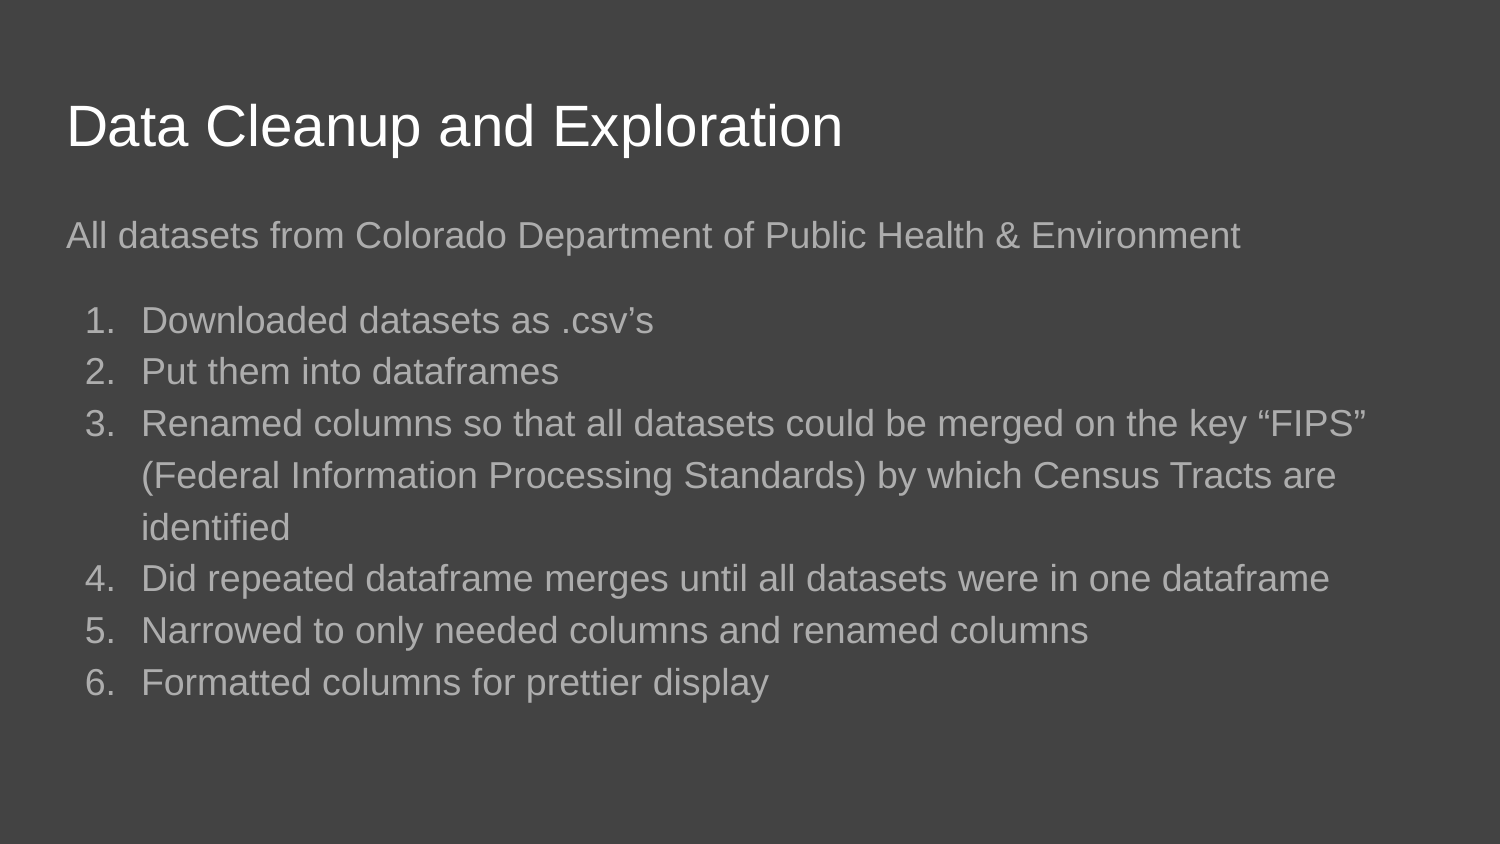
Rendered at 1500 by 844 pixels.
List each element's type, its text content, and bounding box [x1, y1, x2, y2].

list All datasets from Colorado Department of Public Health & Environment Downloaded datasets as .csv’s Put them into dataframes Renamed columns so that all datasets could be merged on the key “FIPS” (Federal Information Processing Standards) by which Census Tracts are identified Did repeated dataframe merges until all datasets were in one dataframe Narrowed to only needed columns and renamed columns Formatted columns for prettier display [51, 189, 1449, 750]
title Data Cleanup and Exploration [51, 72, 1449, 167]
